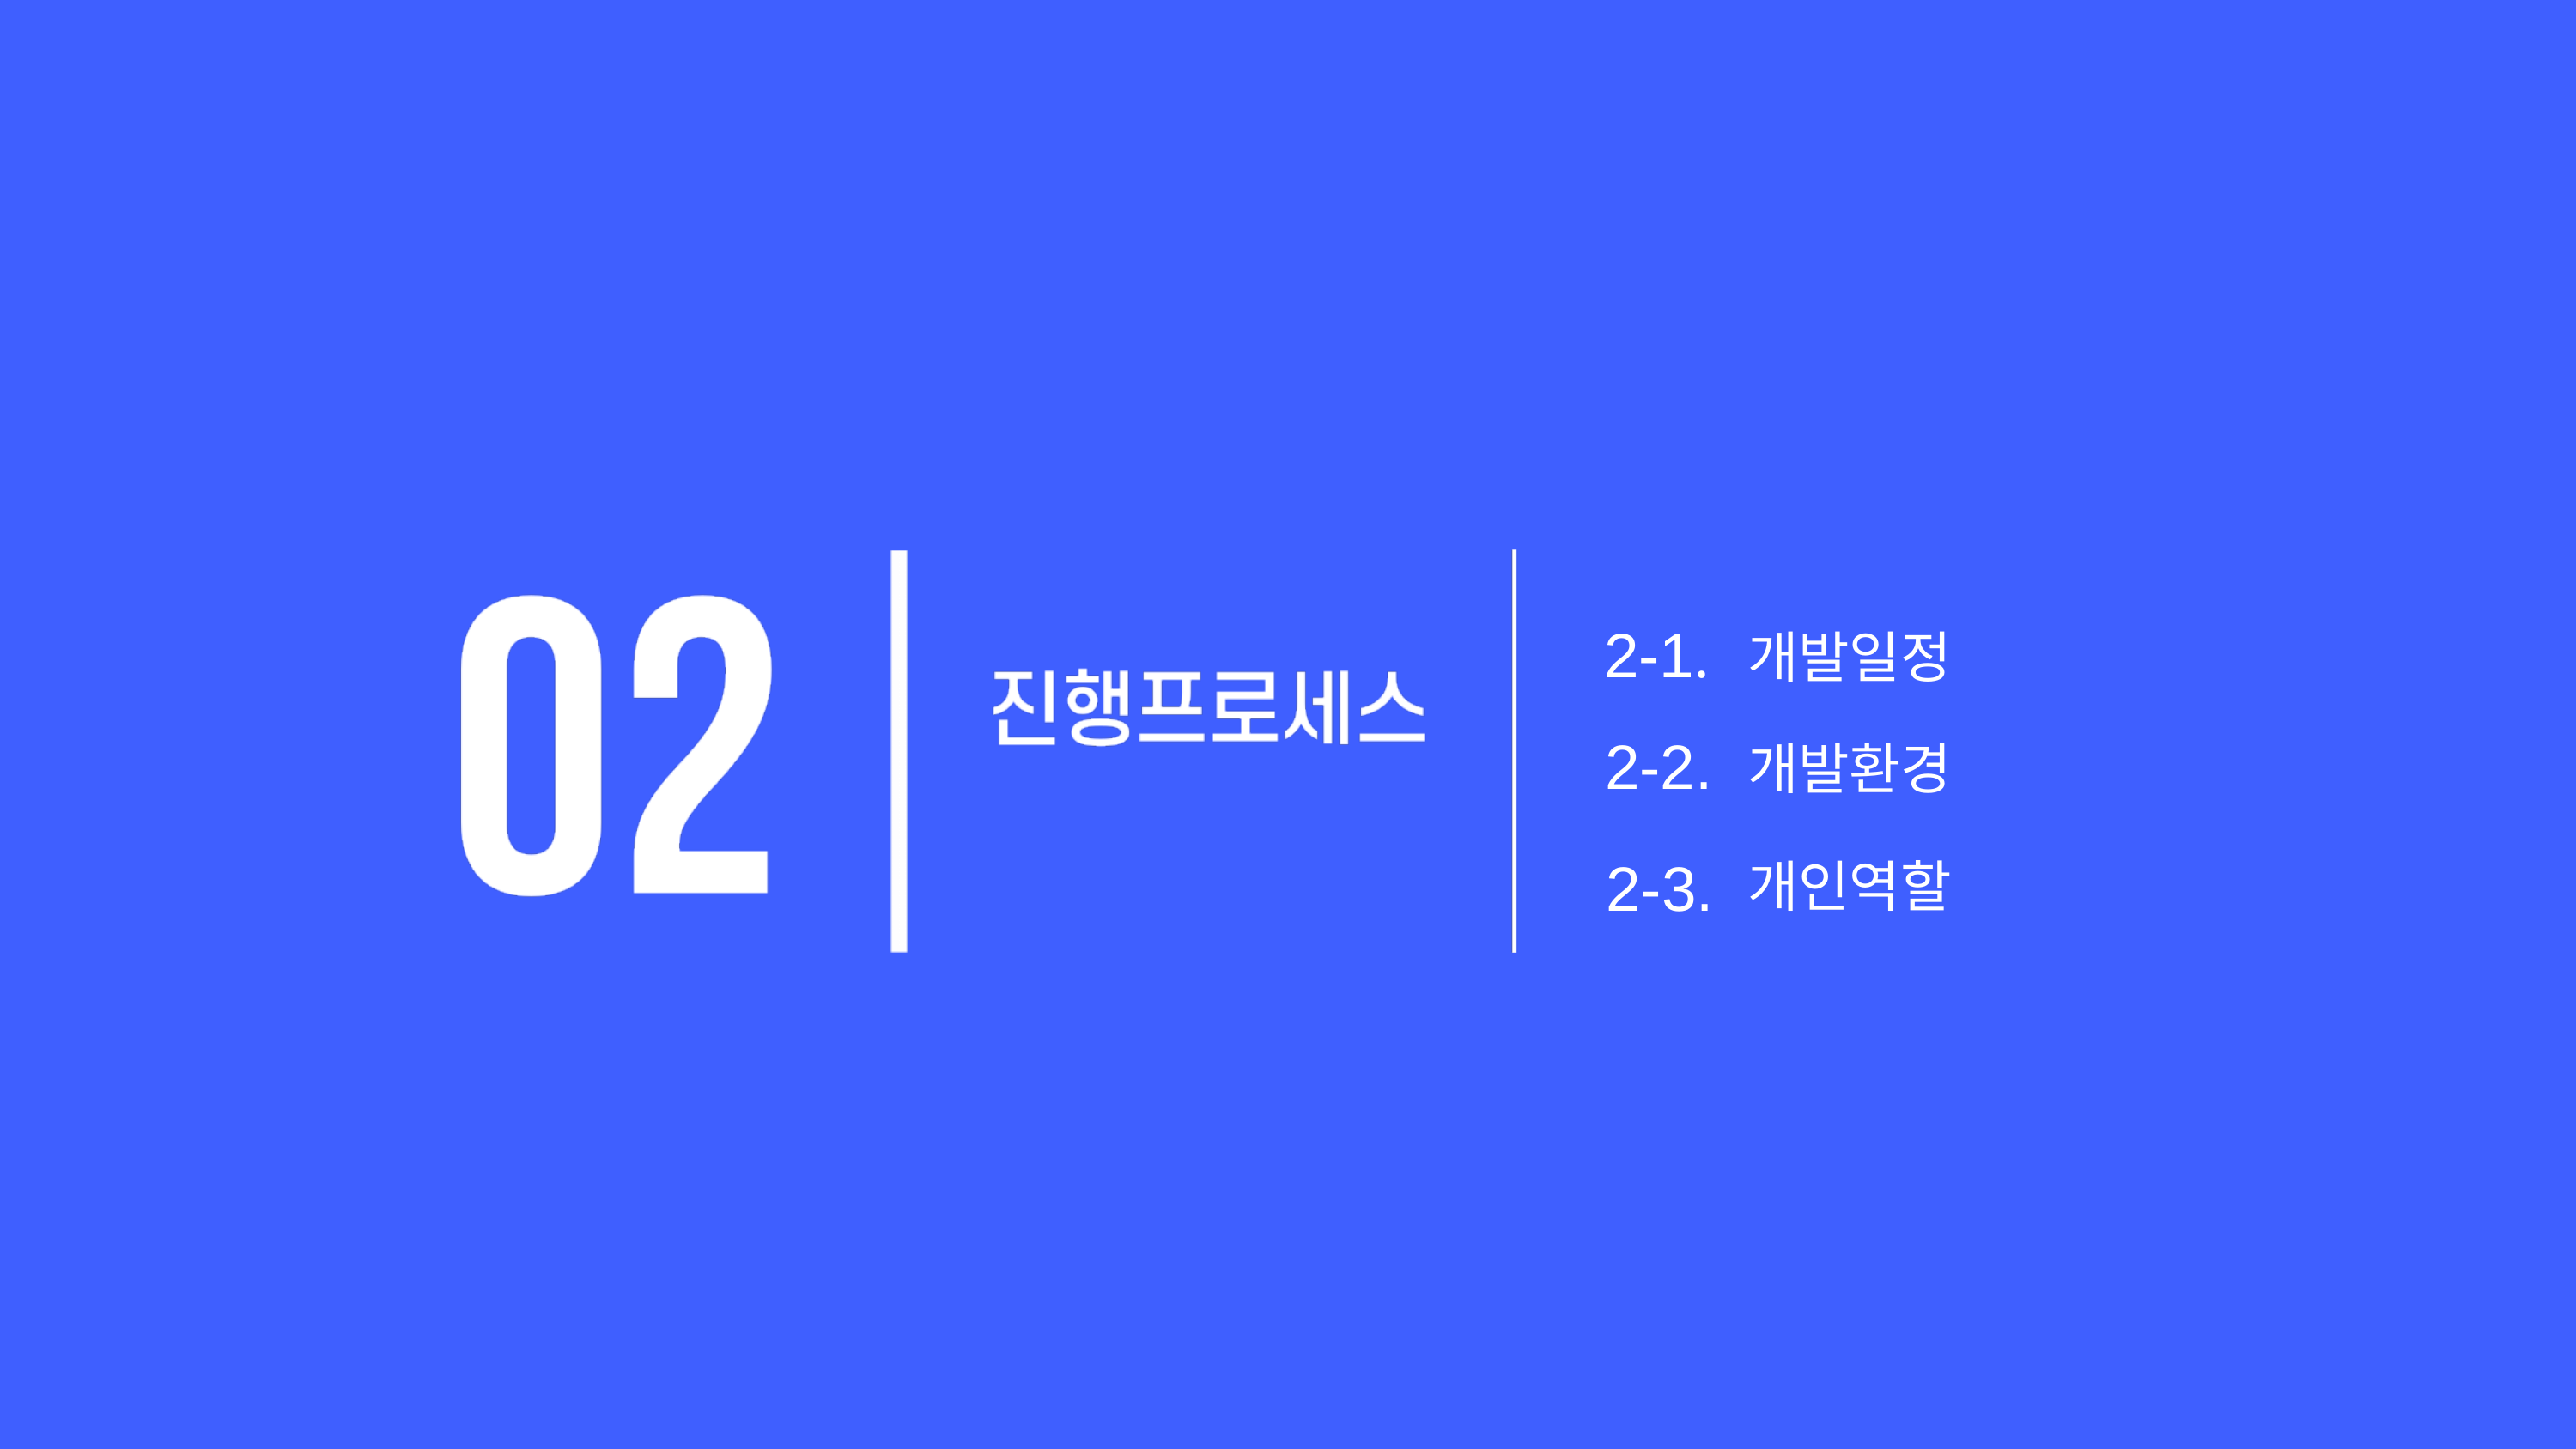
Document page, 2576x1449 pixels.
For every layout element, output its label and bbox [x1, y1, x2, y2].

picture [316, 409, 1475, 1166]
text_box [1504, 549, 1522, 953]
text_box [1602, 576, 1971, 925]
